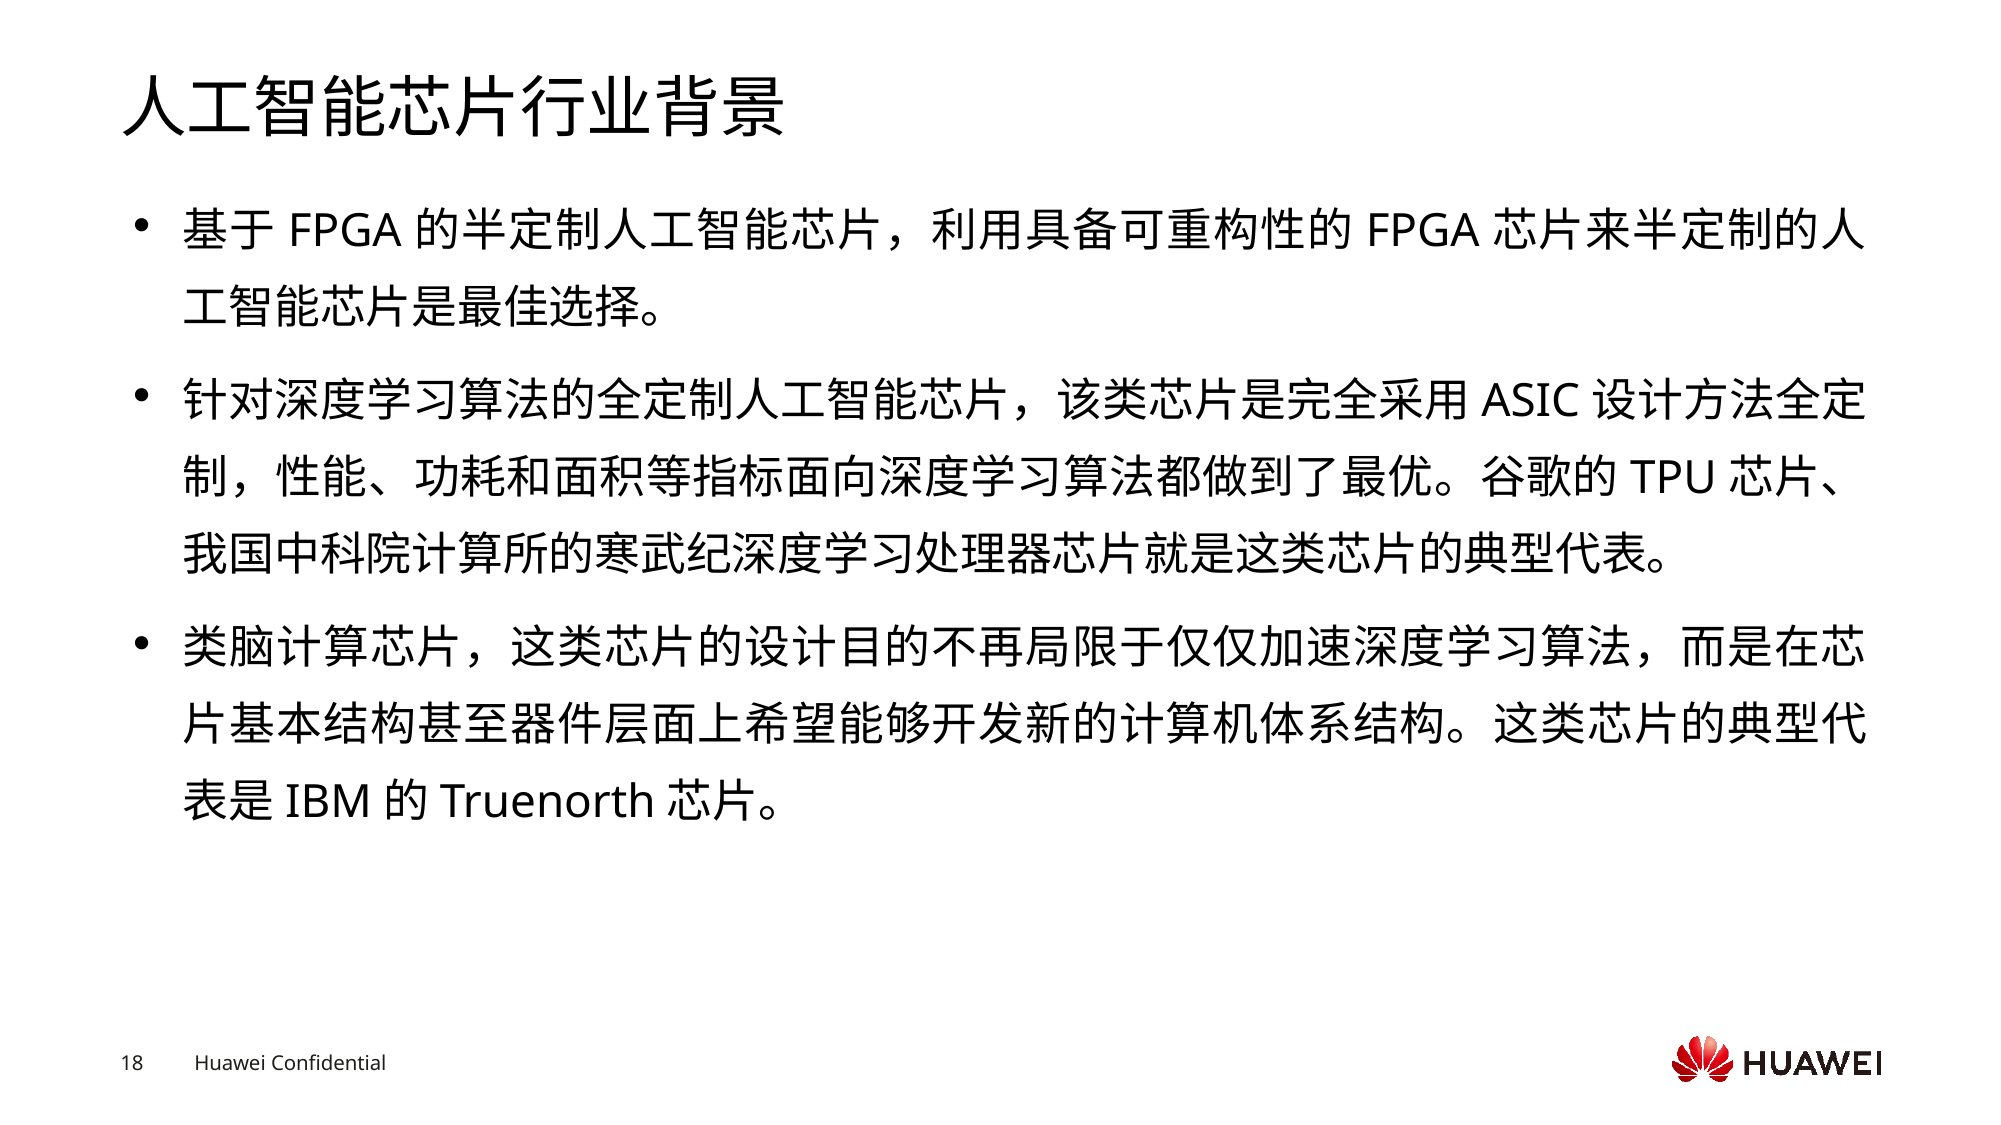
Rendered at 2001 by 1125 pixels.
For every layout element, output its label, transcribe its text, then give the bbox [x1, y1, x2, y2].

picture [1672, 1036, 1881, 1082]
title 人工智能芯片行业背景 [120, 73, 1880, 154]
list 基于FPGA的半定制人工智能芯片，利用具备可重构性的FPGA芯片来半定制的人工智能芯片是最佳选择。 针对深度学习算法的全定制人工智能芯片，该类芯片是完全采用ASIC设计方法全定制，性能、功耗和面积等指标面向深度学习算法都做到了最优。谷歌的TPU芯片、我国中科院计算所的寒武纪深度学习处理器芯片就是这类芯片的典型代表。 类脑计算芯片，这类芯片的设计目的不再局限于仅仅加速深度学习算法，而是在芯片基本结构甚至器件层面上希望能够开发新的计算机体系结构。这类芯片的典型代表是IBM的Truenorth芯片。 [119, 171, 1881, 973]
